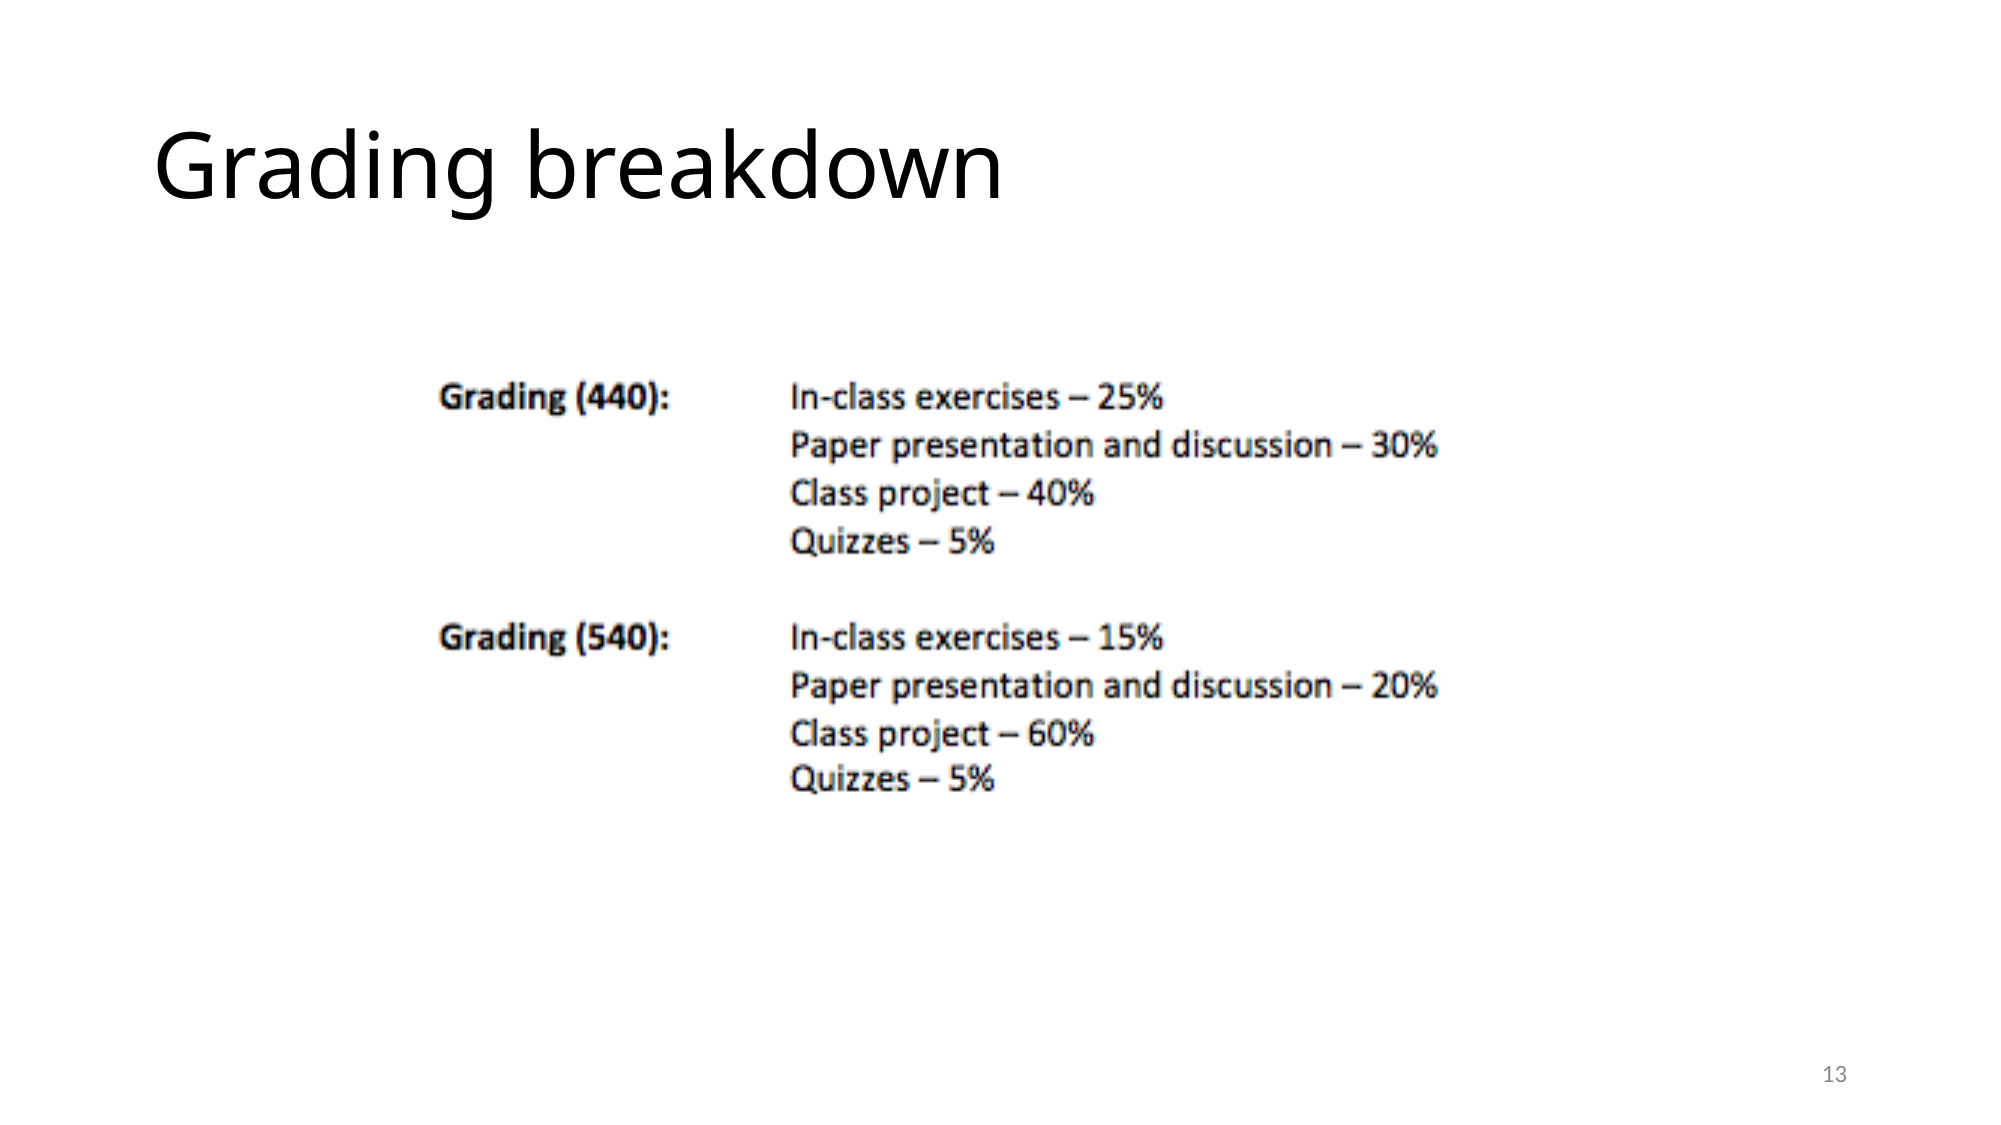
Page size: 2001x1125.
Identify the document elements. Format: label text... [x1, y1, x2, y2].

picture [431, 350, 1481, 819]
slide_number 13 [1412, 1042, 1863, 1103]
title Grading breakdown [137, 59, 1863, 278]
